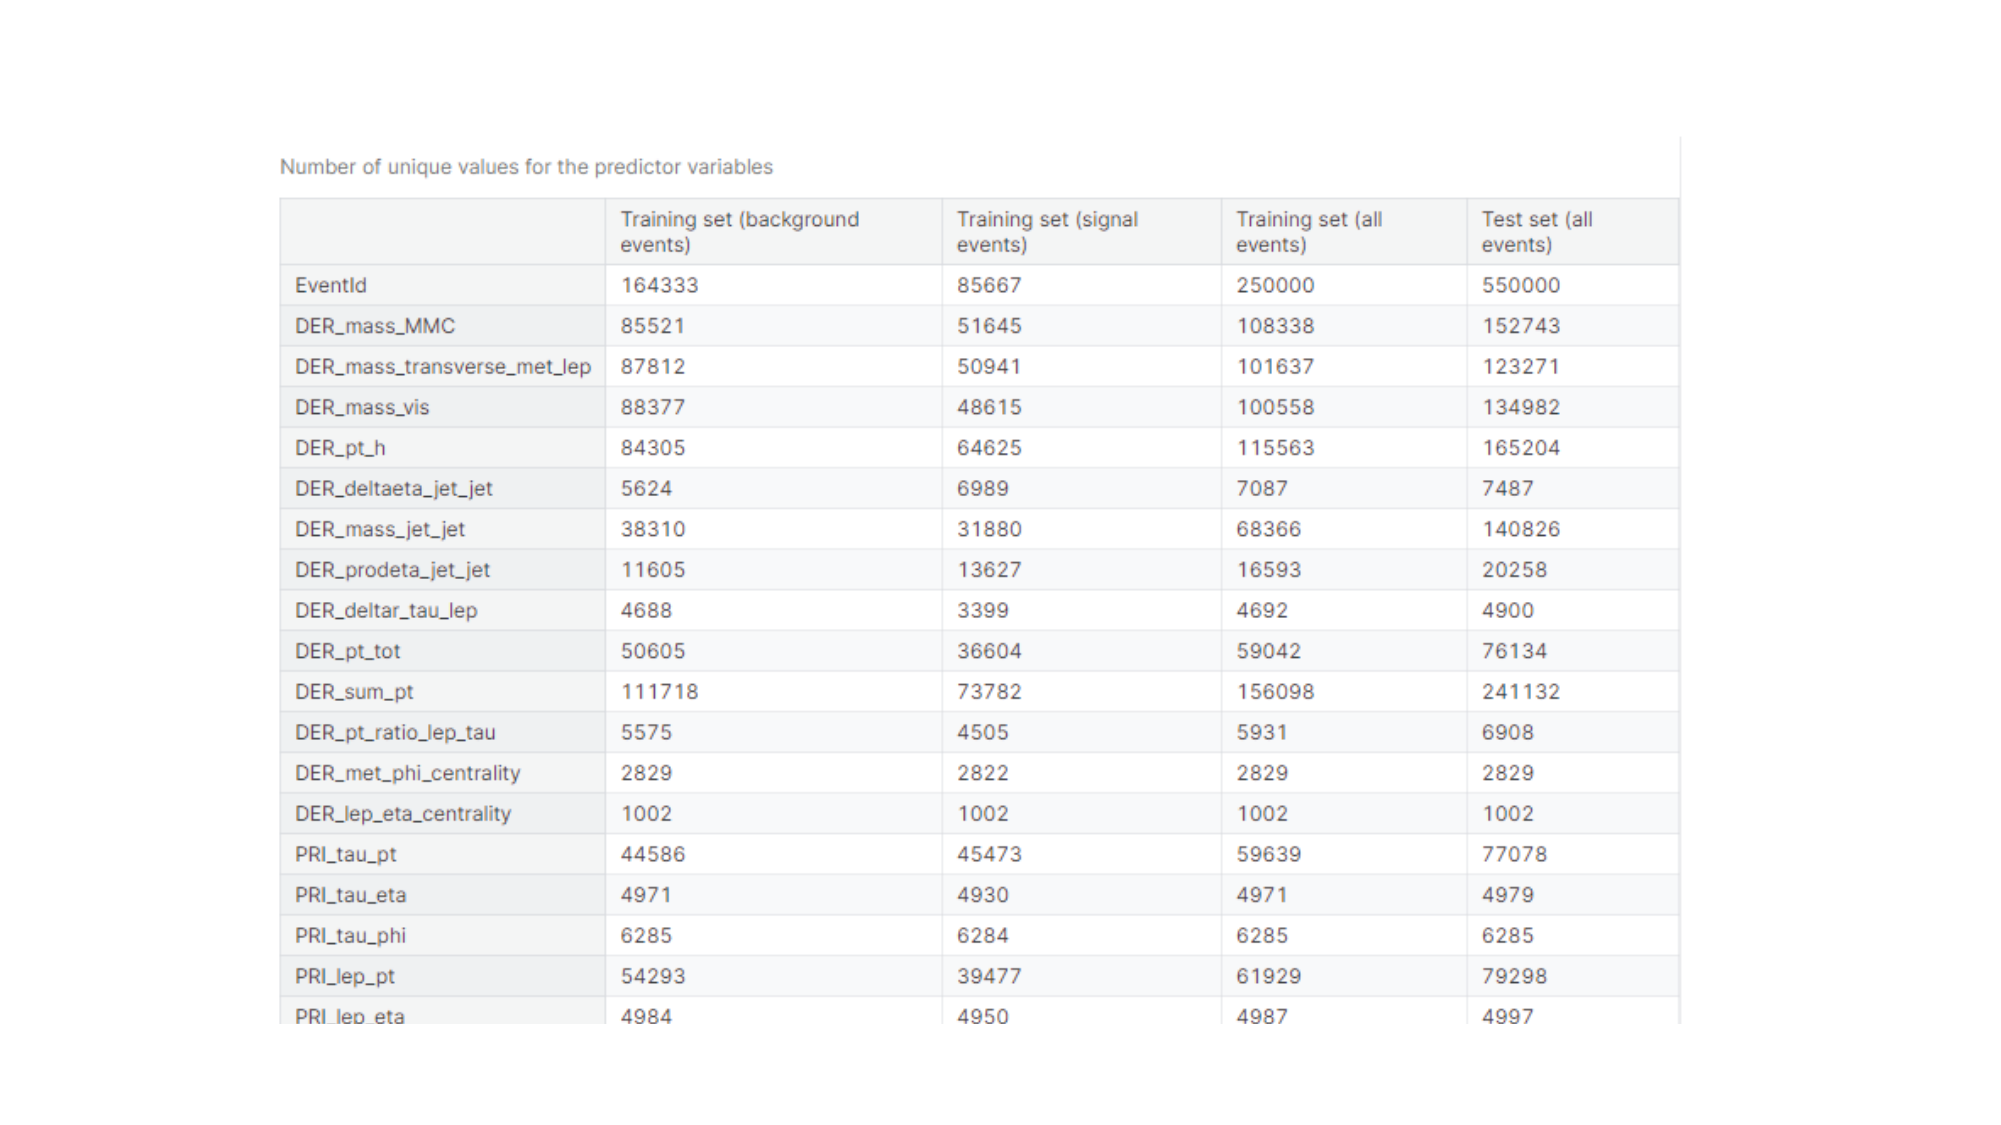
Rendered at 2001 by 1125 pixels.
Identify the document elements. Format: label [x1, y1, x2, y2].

text_box [200, 110, 1847, 1047]
picture [215, 133, 1684, 1024]
